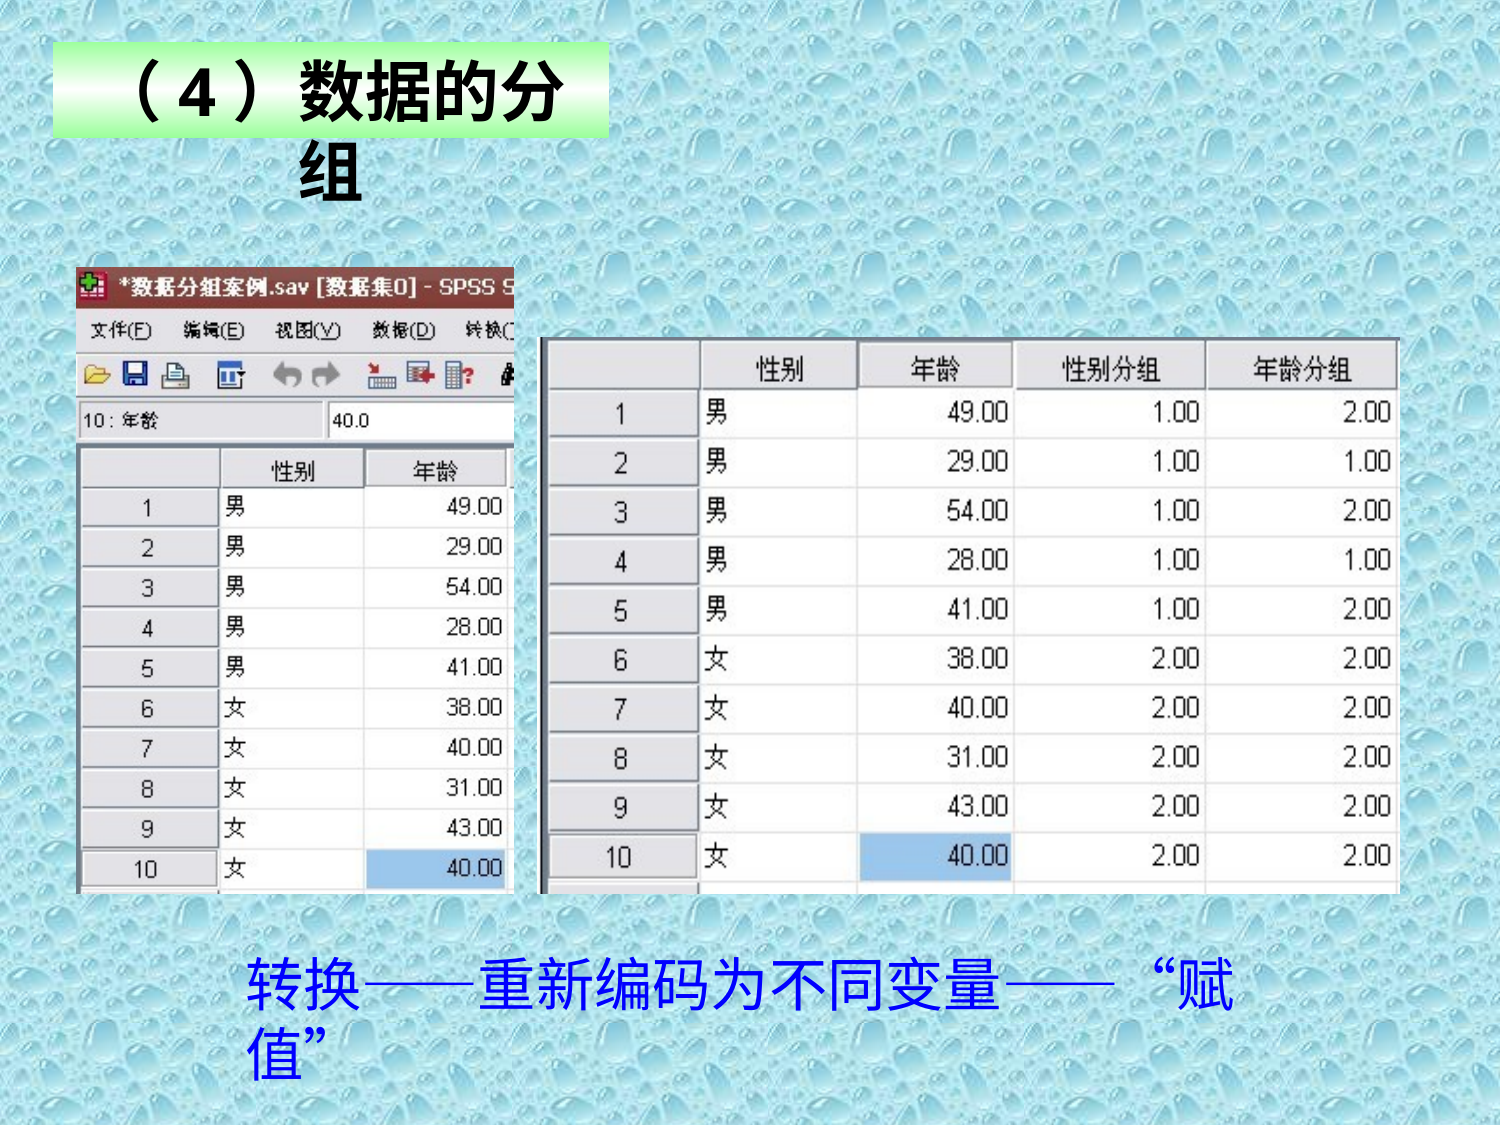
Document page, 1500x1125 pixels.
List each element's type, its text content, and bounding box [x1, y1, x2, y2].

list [537, 337, 1400, 894]
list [76, 266, 514, 894]
text_box 转换——重新编码为不同变量——“赋值” [230, 940, 1303, 1026]
text_box （4）数据的分组 [53, 42, 609, 138]
picture [0, 0, 1500, 1125]
